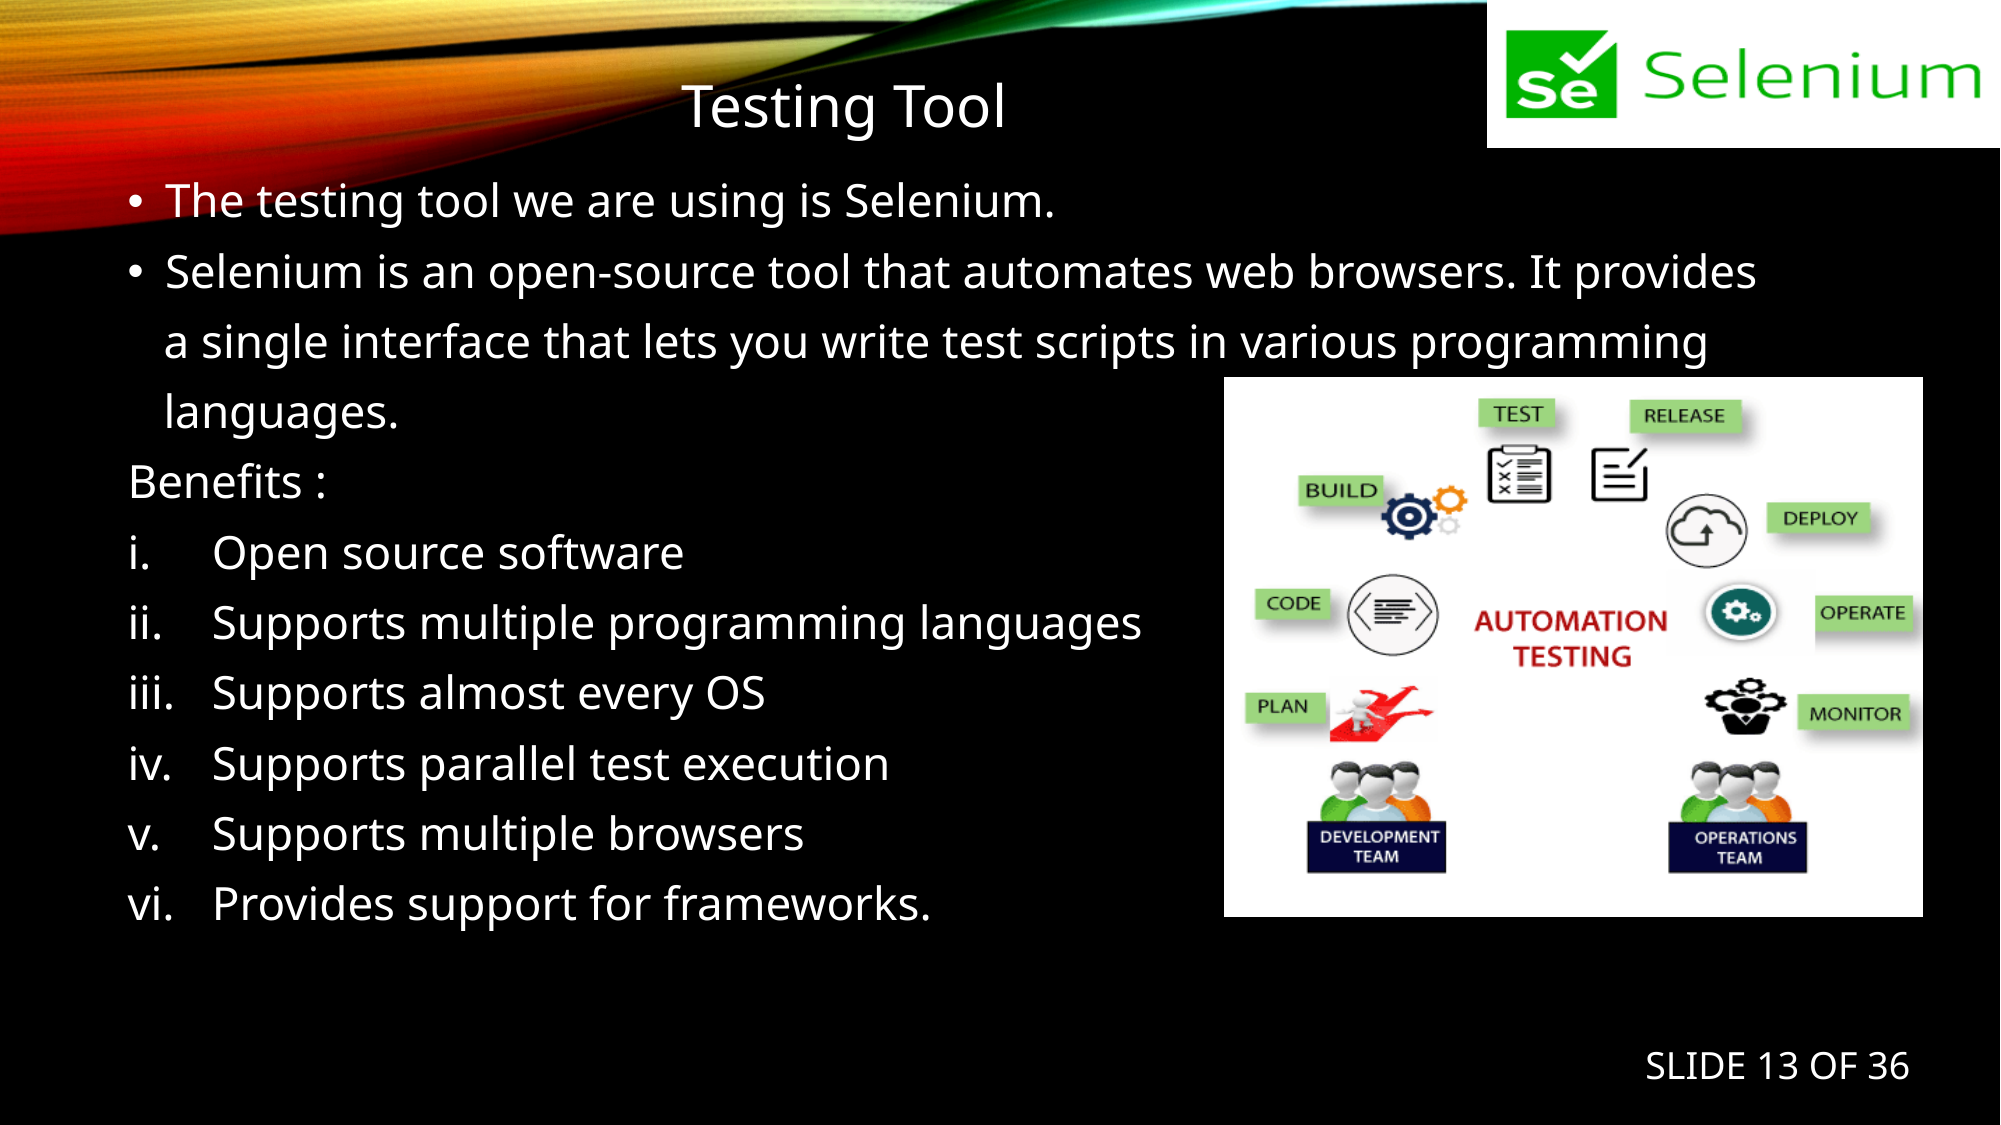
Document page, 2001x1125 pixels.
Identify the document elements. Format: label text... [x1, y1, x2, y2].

text_box SLIDE 13 OF 36 [1630, 1034, 1966, 1095]
picture [0, 0, 2000, 237]
text_box Testing Tool [463, 61, 1225, 147]
list The testing tool we are using is Selenium. Selenium is an open-source tool that automates web browsers. It provides a single interface that lets you write test scripts in various programming languages. Benefits : Open source software Supports multiple programming languages Supports almost every OS Supports parallel test execution Supports multiple browsers Provides support for frameworks. [112, 170, 1888, 1084]
picture [1224, 377, 1923, 918]
